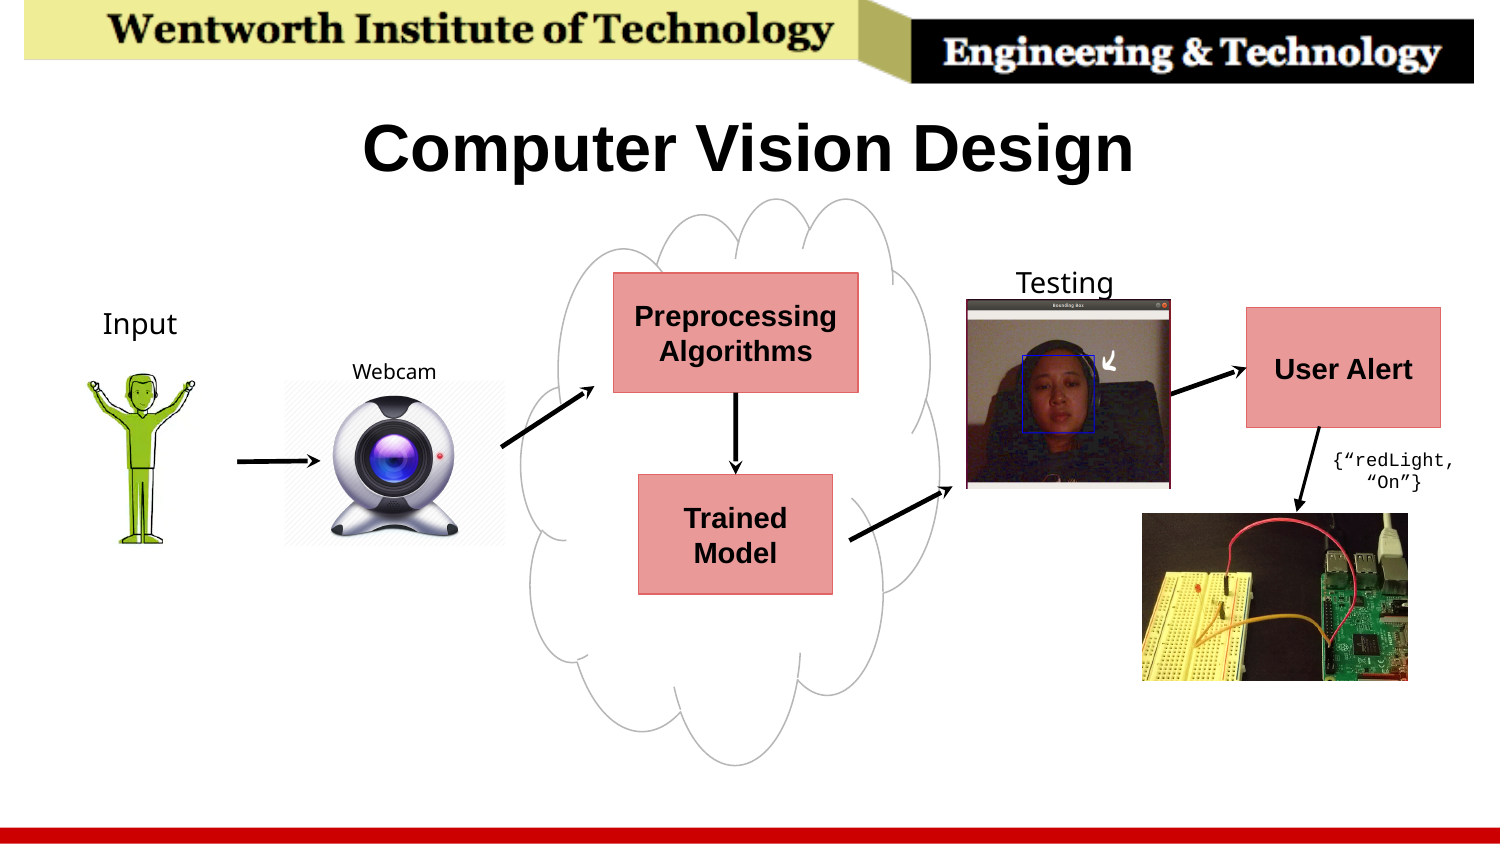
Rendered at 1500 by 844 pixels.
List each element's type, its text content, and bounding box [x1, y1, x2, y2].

text_box {“redLight, “On”} [1324, 432, 1486, 494]
picture [1141, 513, 1408, 681]
picture [283, 379, 506, 547]
picture [24, 0, 1474, 95]
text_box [849, 486, 953, 541]
text_box Preprocessing Algorithms [613, 272, 859, 393]
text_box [510, 385, 595, 448]
text_box Webcam [262, 343, 528, 392]
text_box Input [54, 290, 226, 326]
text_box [1296, 426, 1320, 513]
title Computer Vision Design [50, 76, 1448, 214]
text_box Testing [1000, 249, 1136, 291]
text_box [520, 214, 940, 766]
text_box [1177, 367, 1247, 395]
text_box Trained Model [638, 474, 833, 595]
picture [965, 299, 1171, 490]
picture [42, 349, 238, 568]
text_box User Alert [1246, 307, 1441, 428]
